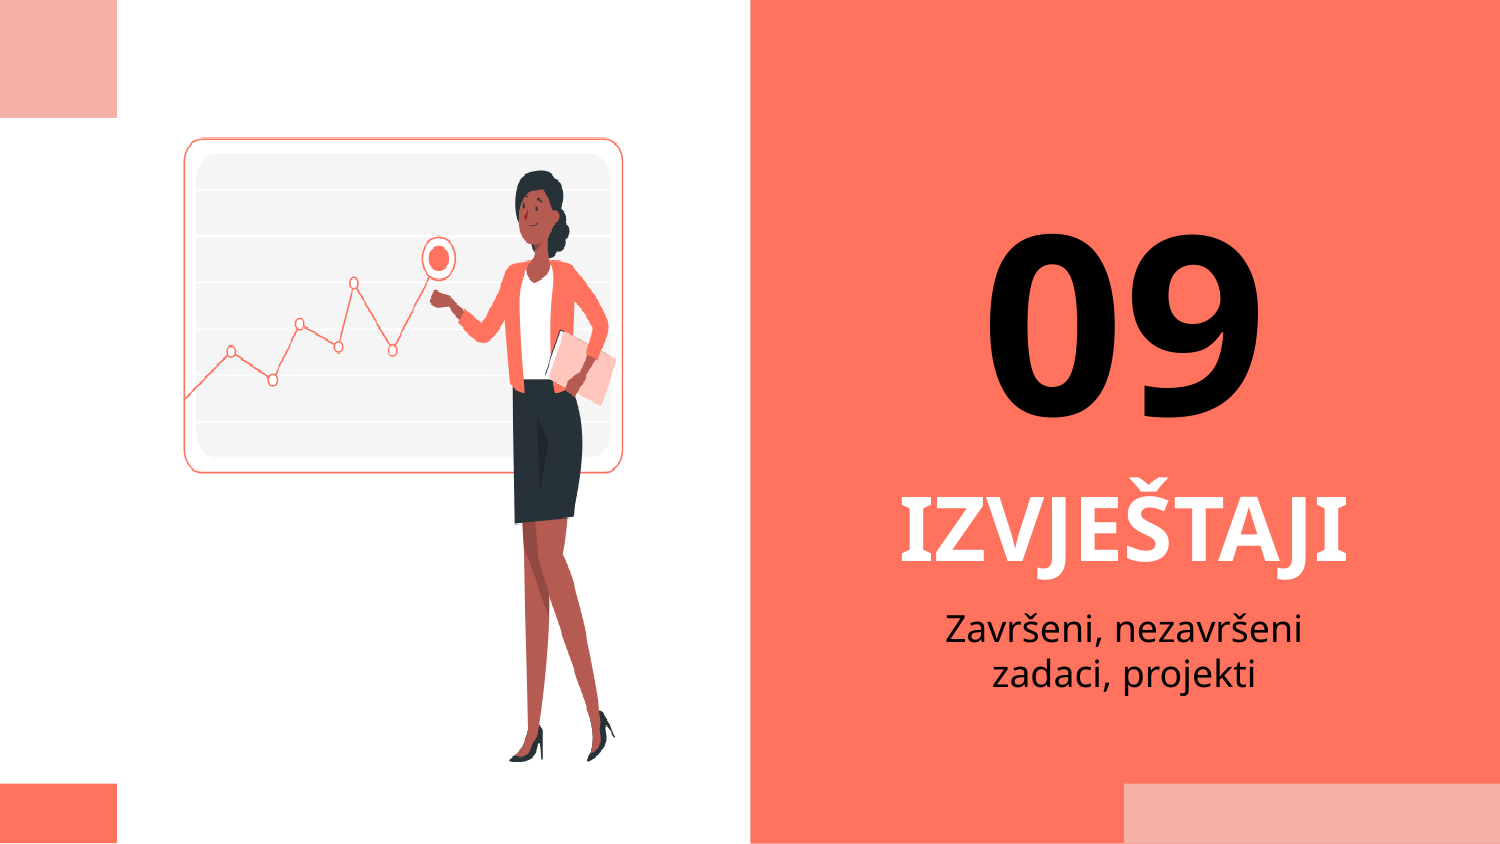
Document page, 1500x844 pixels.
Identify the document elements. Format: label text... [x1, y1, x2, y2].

title 09 [949, 156, 1300, 480]
title IZVJEŠTAJI [793, 480, 1456, 590]
subtitle Završeni, nezavršeni zadaci, projekti [865, 589, 1383, 687]
picture [118, 87, 710, 804]
